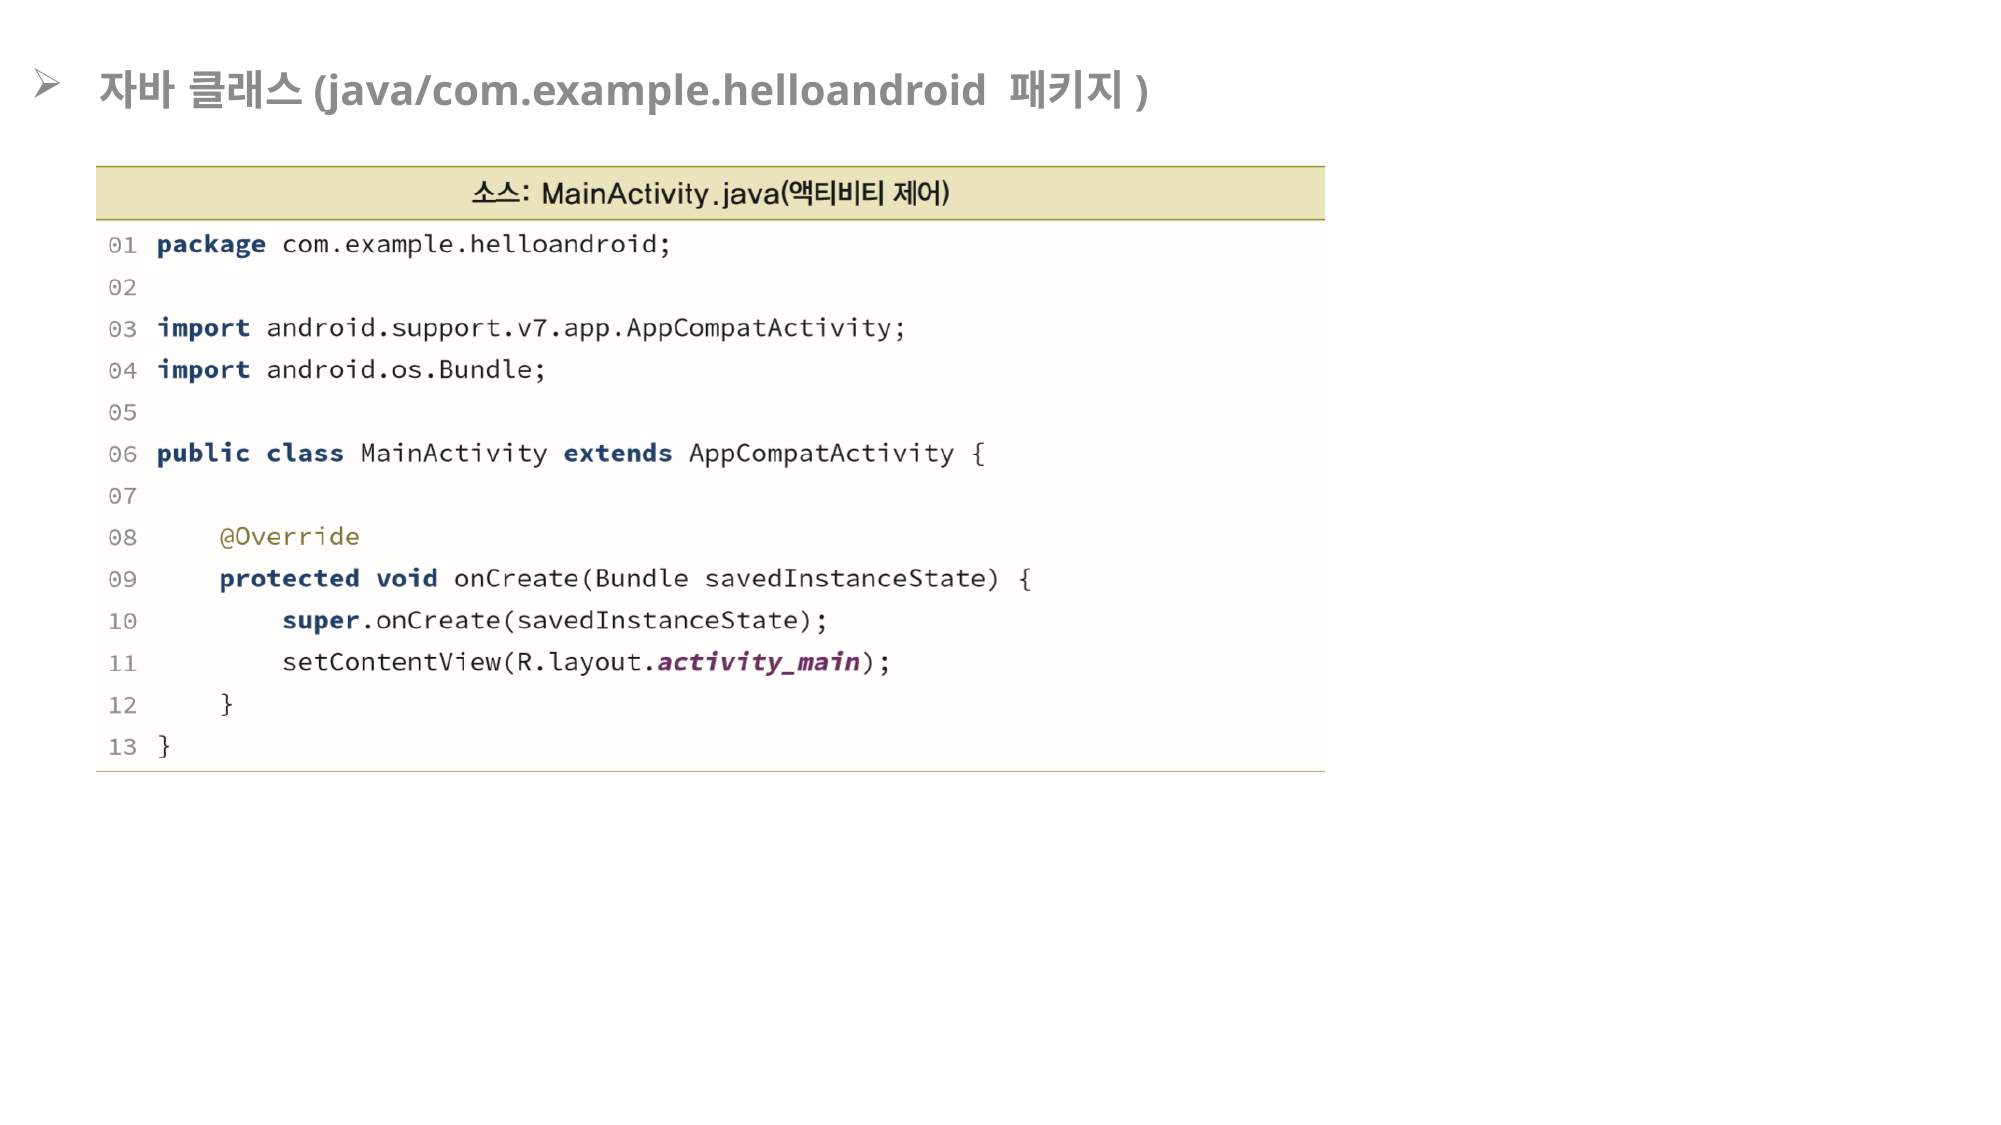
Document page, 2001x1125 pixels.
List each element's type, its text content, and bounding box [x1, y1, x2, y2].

text_box 자바 클래스(java/com.example.helloandroid 패키지) [15, 38, 1221, 114]
picture [96, 165, 1325, 772]
